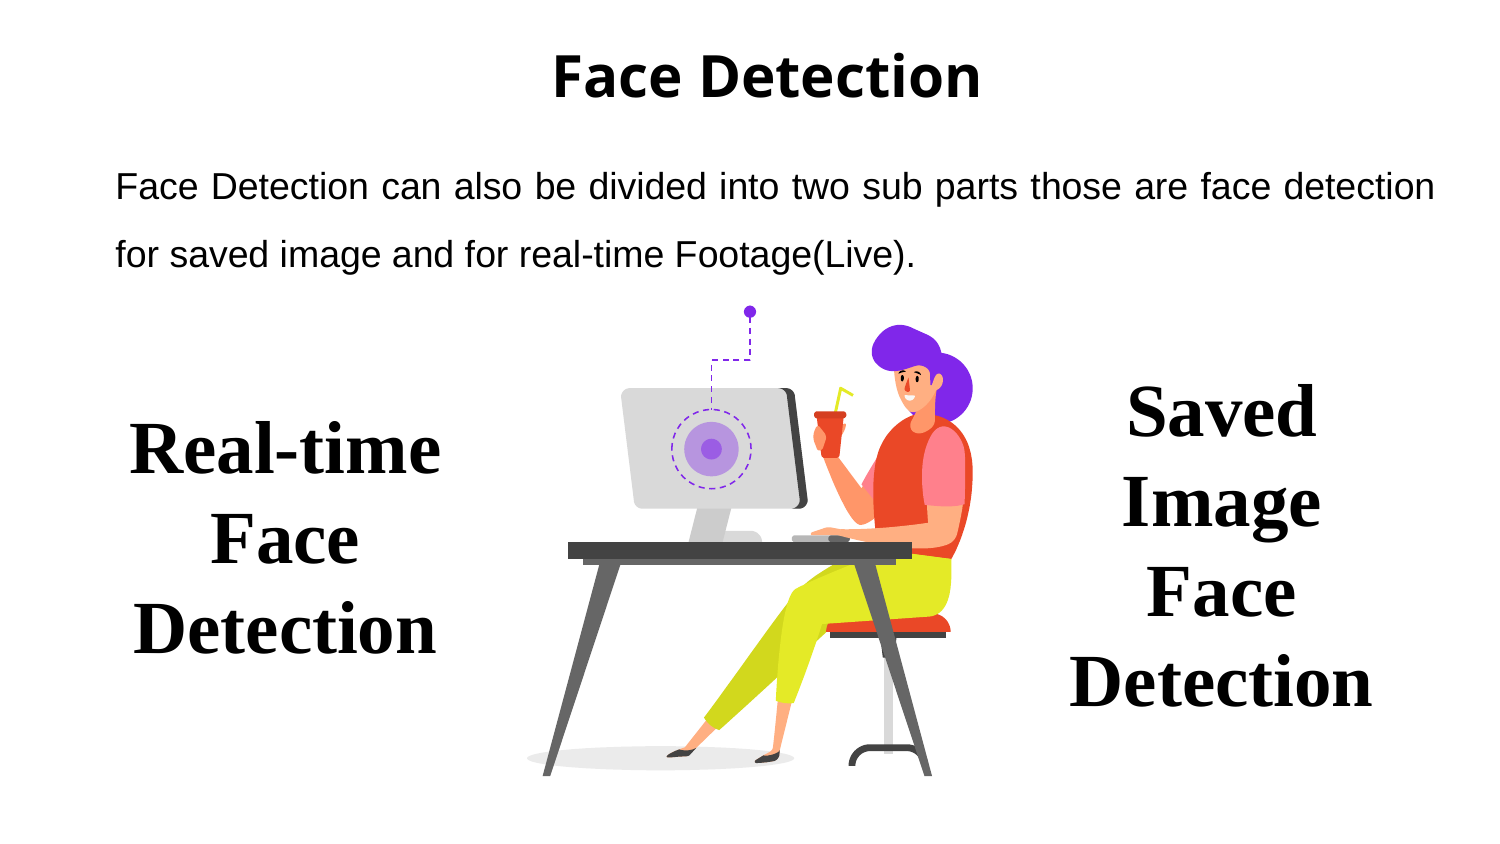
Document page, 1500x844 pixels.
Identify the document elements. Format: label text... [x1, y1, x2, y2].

text_box Real-time Face Detection [92, 390, 479, 676]
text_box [681, 341, 780, 381]
title Face Detection [92, 43, 1443, 105]
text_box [526, 324, 973, 777]
text_box Face Detection can also be divided into two sub parts those are face detection for saved image and for real-time Footage(Live). [100, 132, 1451, 335]
text_box Saved Image Face Detection [1035, 354, 1408, 729]
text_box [671, 409, 752, 489]
